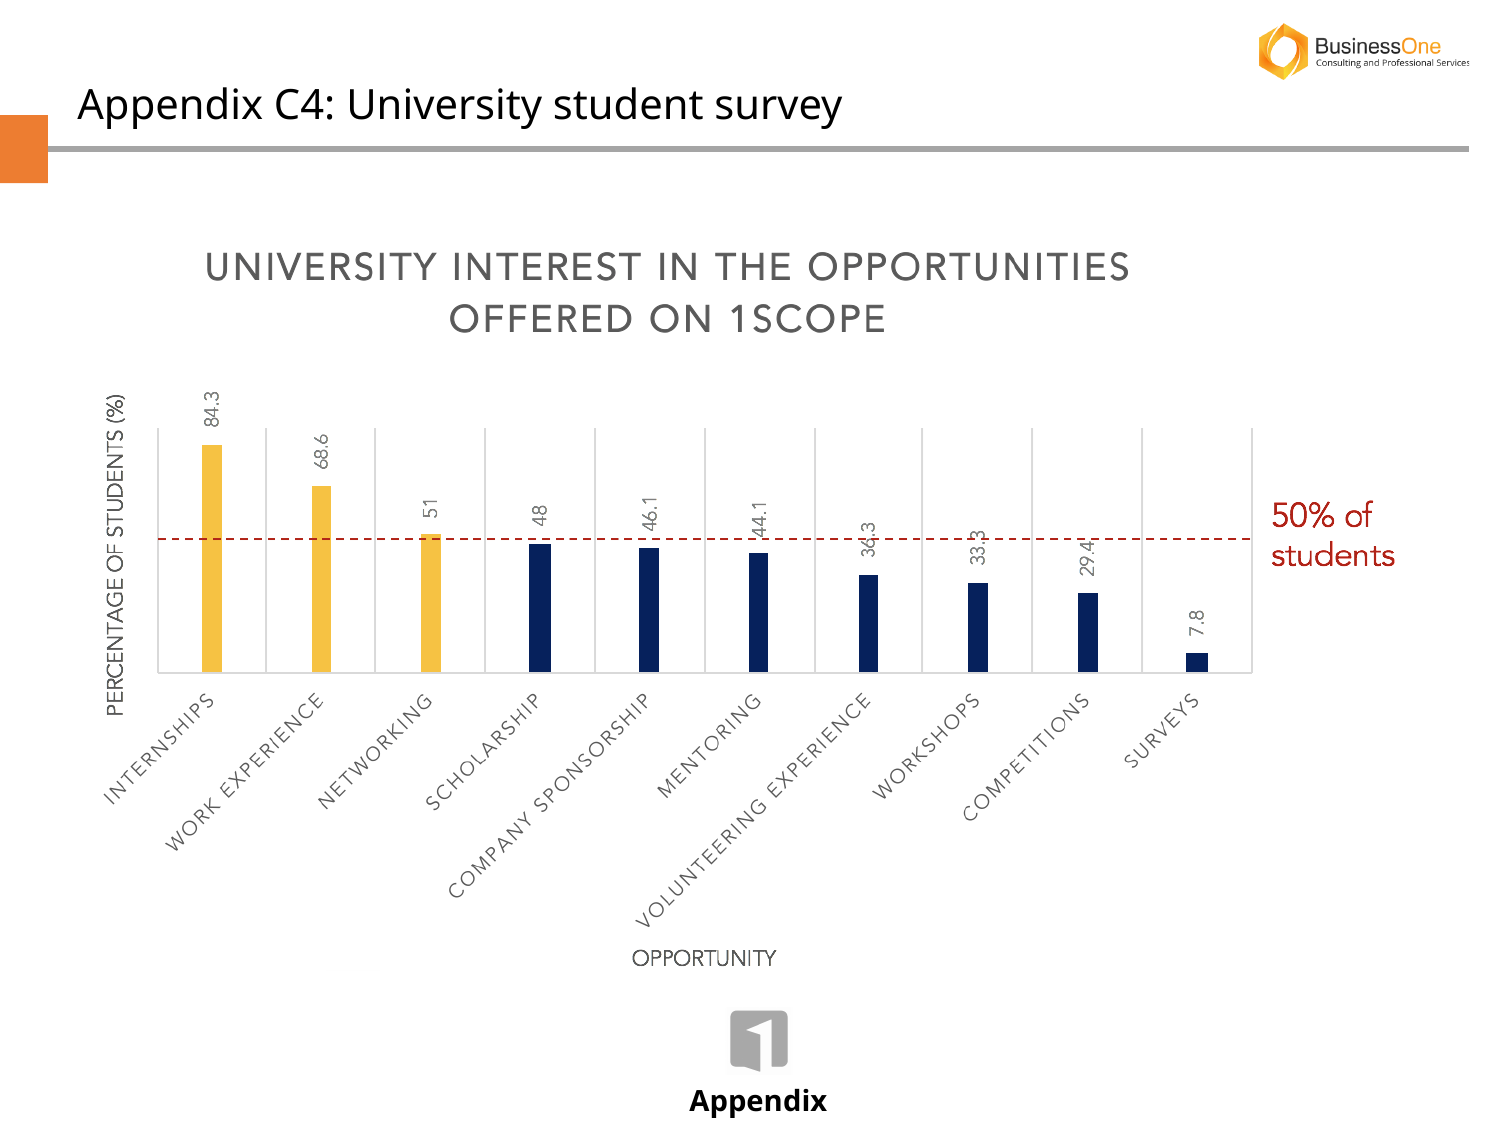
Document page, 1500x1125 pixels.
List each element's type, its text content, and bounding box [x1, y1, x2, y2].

text_box Appendix C4: University student survey [62, 20, 1248, 137]
picture [725, 1007, 793, 1075]
picture [74, 238, 1411, 971]
picture [1259, 23, 1470, 80]
